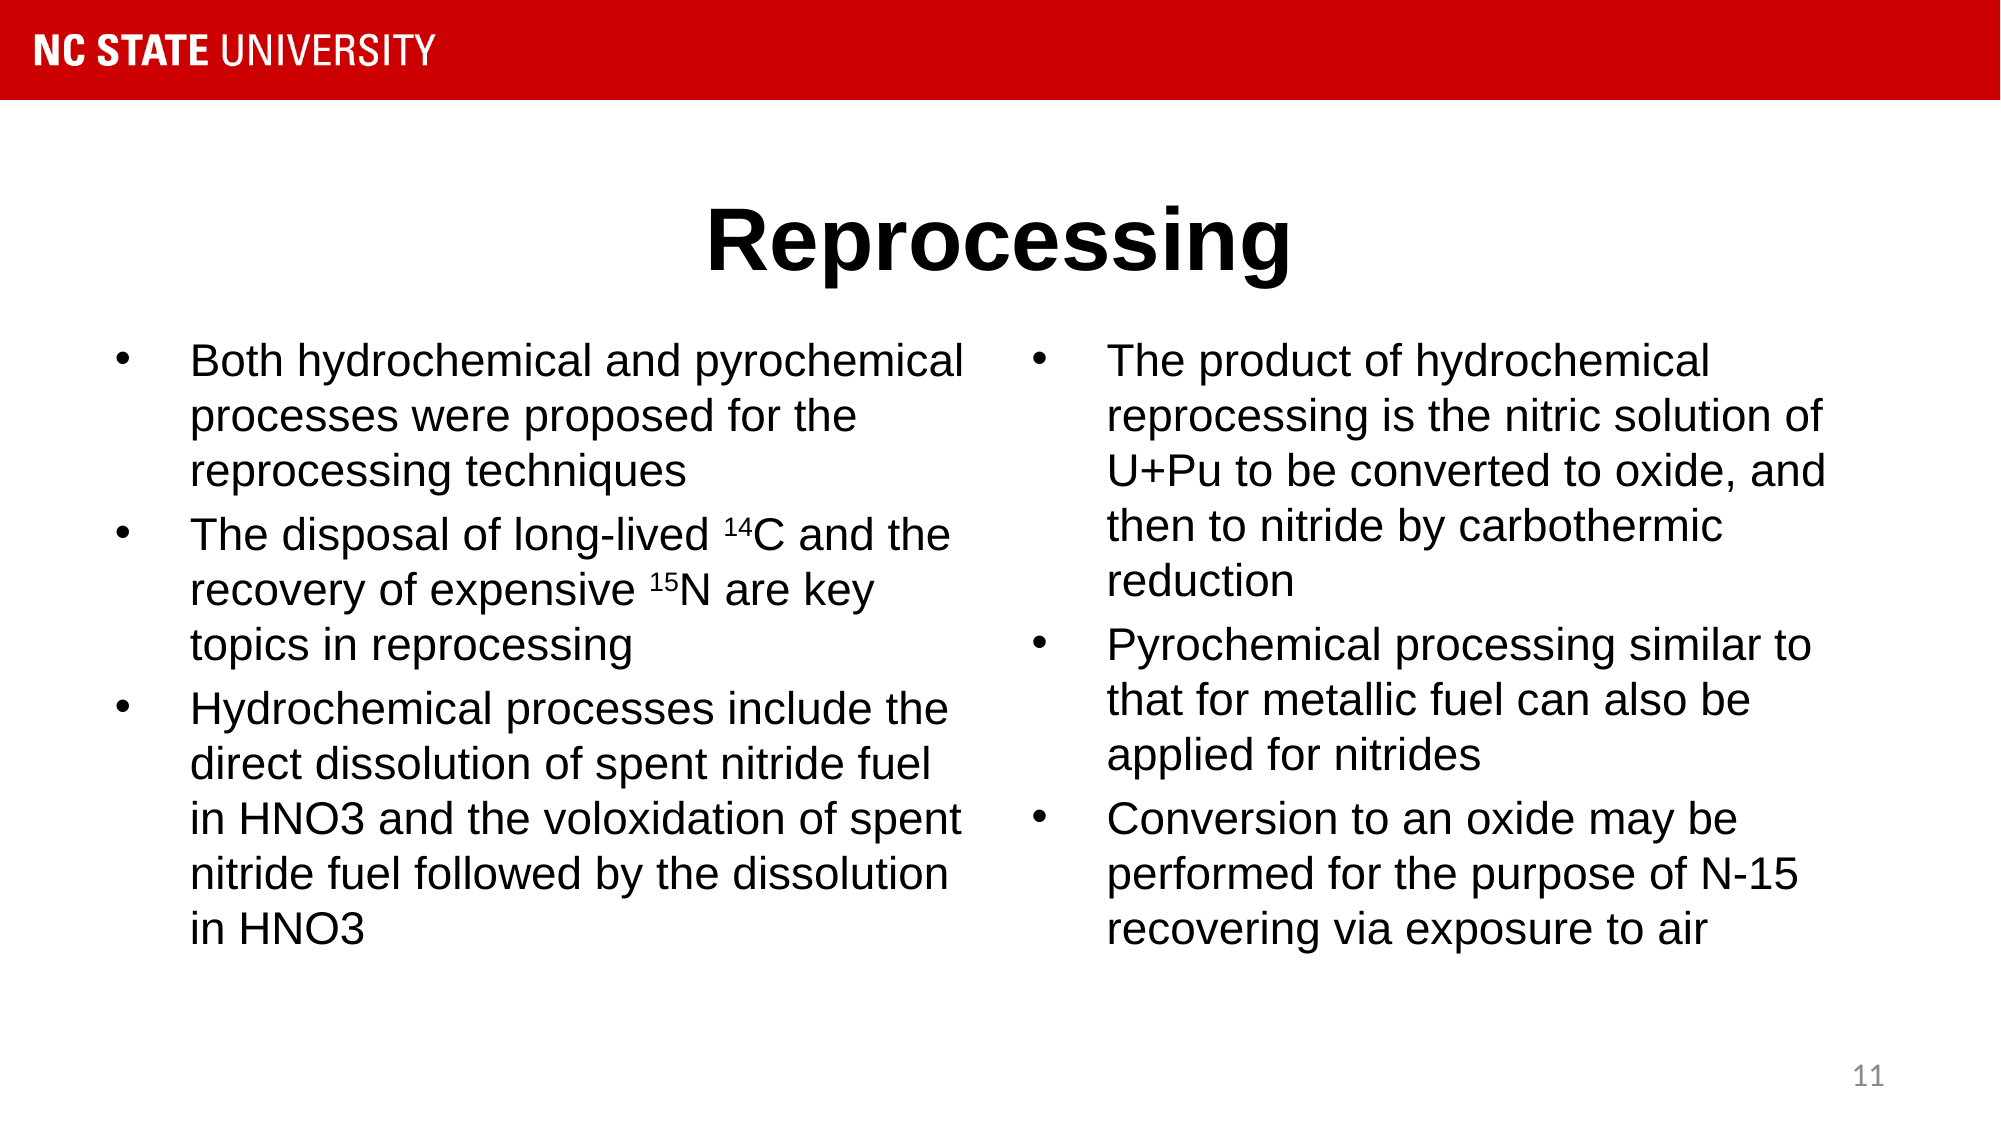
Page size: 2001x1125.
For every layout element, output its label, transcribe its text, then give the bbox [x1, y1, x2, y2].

picture [0, 0, 2001, 100]
slide_number 11 [1433, 1042, 1900, 1103]
list The product of hydrochemical reprocessing is the nitric solution of U+Pu to be converted to oxide, and then to nitride by carbothermic reduction Pyrochemical processing similar to that for metallic fuel can also be applied for nitrides Conversion to an oxide may be performed for the purpose of N-15 recovering via exposure to air [1016, 322, 1900, 1005]
list Both hydrochemical and pyrochemical processes were proposed for the reprocessing techniques The disposal of long-lived 14C and the recovery of expensive 15N are key topics in reprocessing Hydrochemical processes include the direct dissolution of spent nitride fuel in HNO3 and the voloxidation of spent nitride fuel followed by the dissolution in HNO3 [99, 322, 984, 1005]
title Reprocessing [99, 147, 1900, 323]
